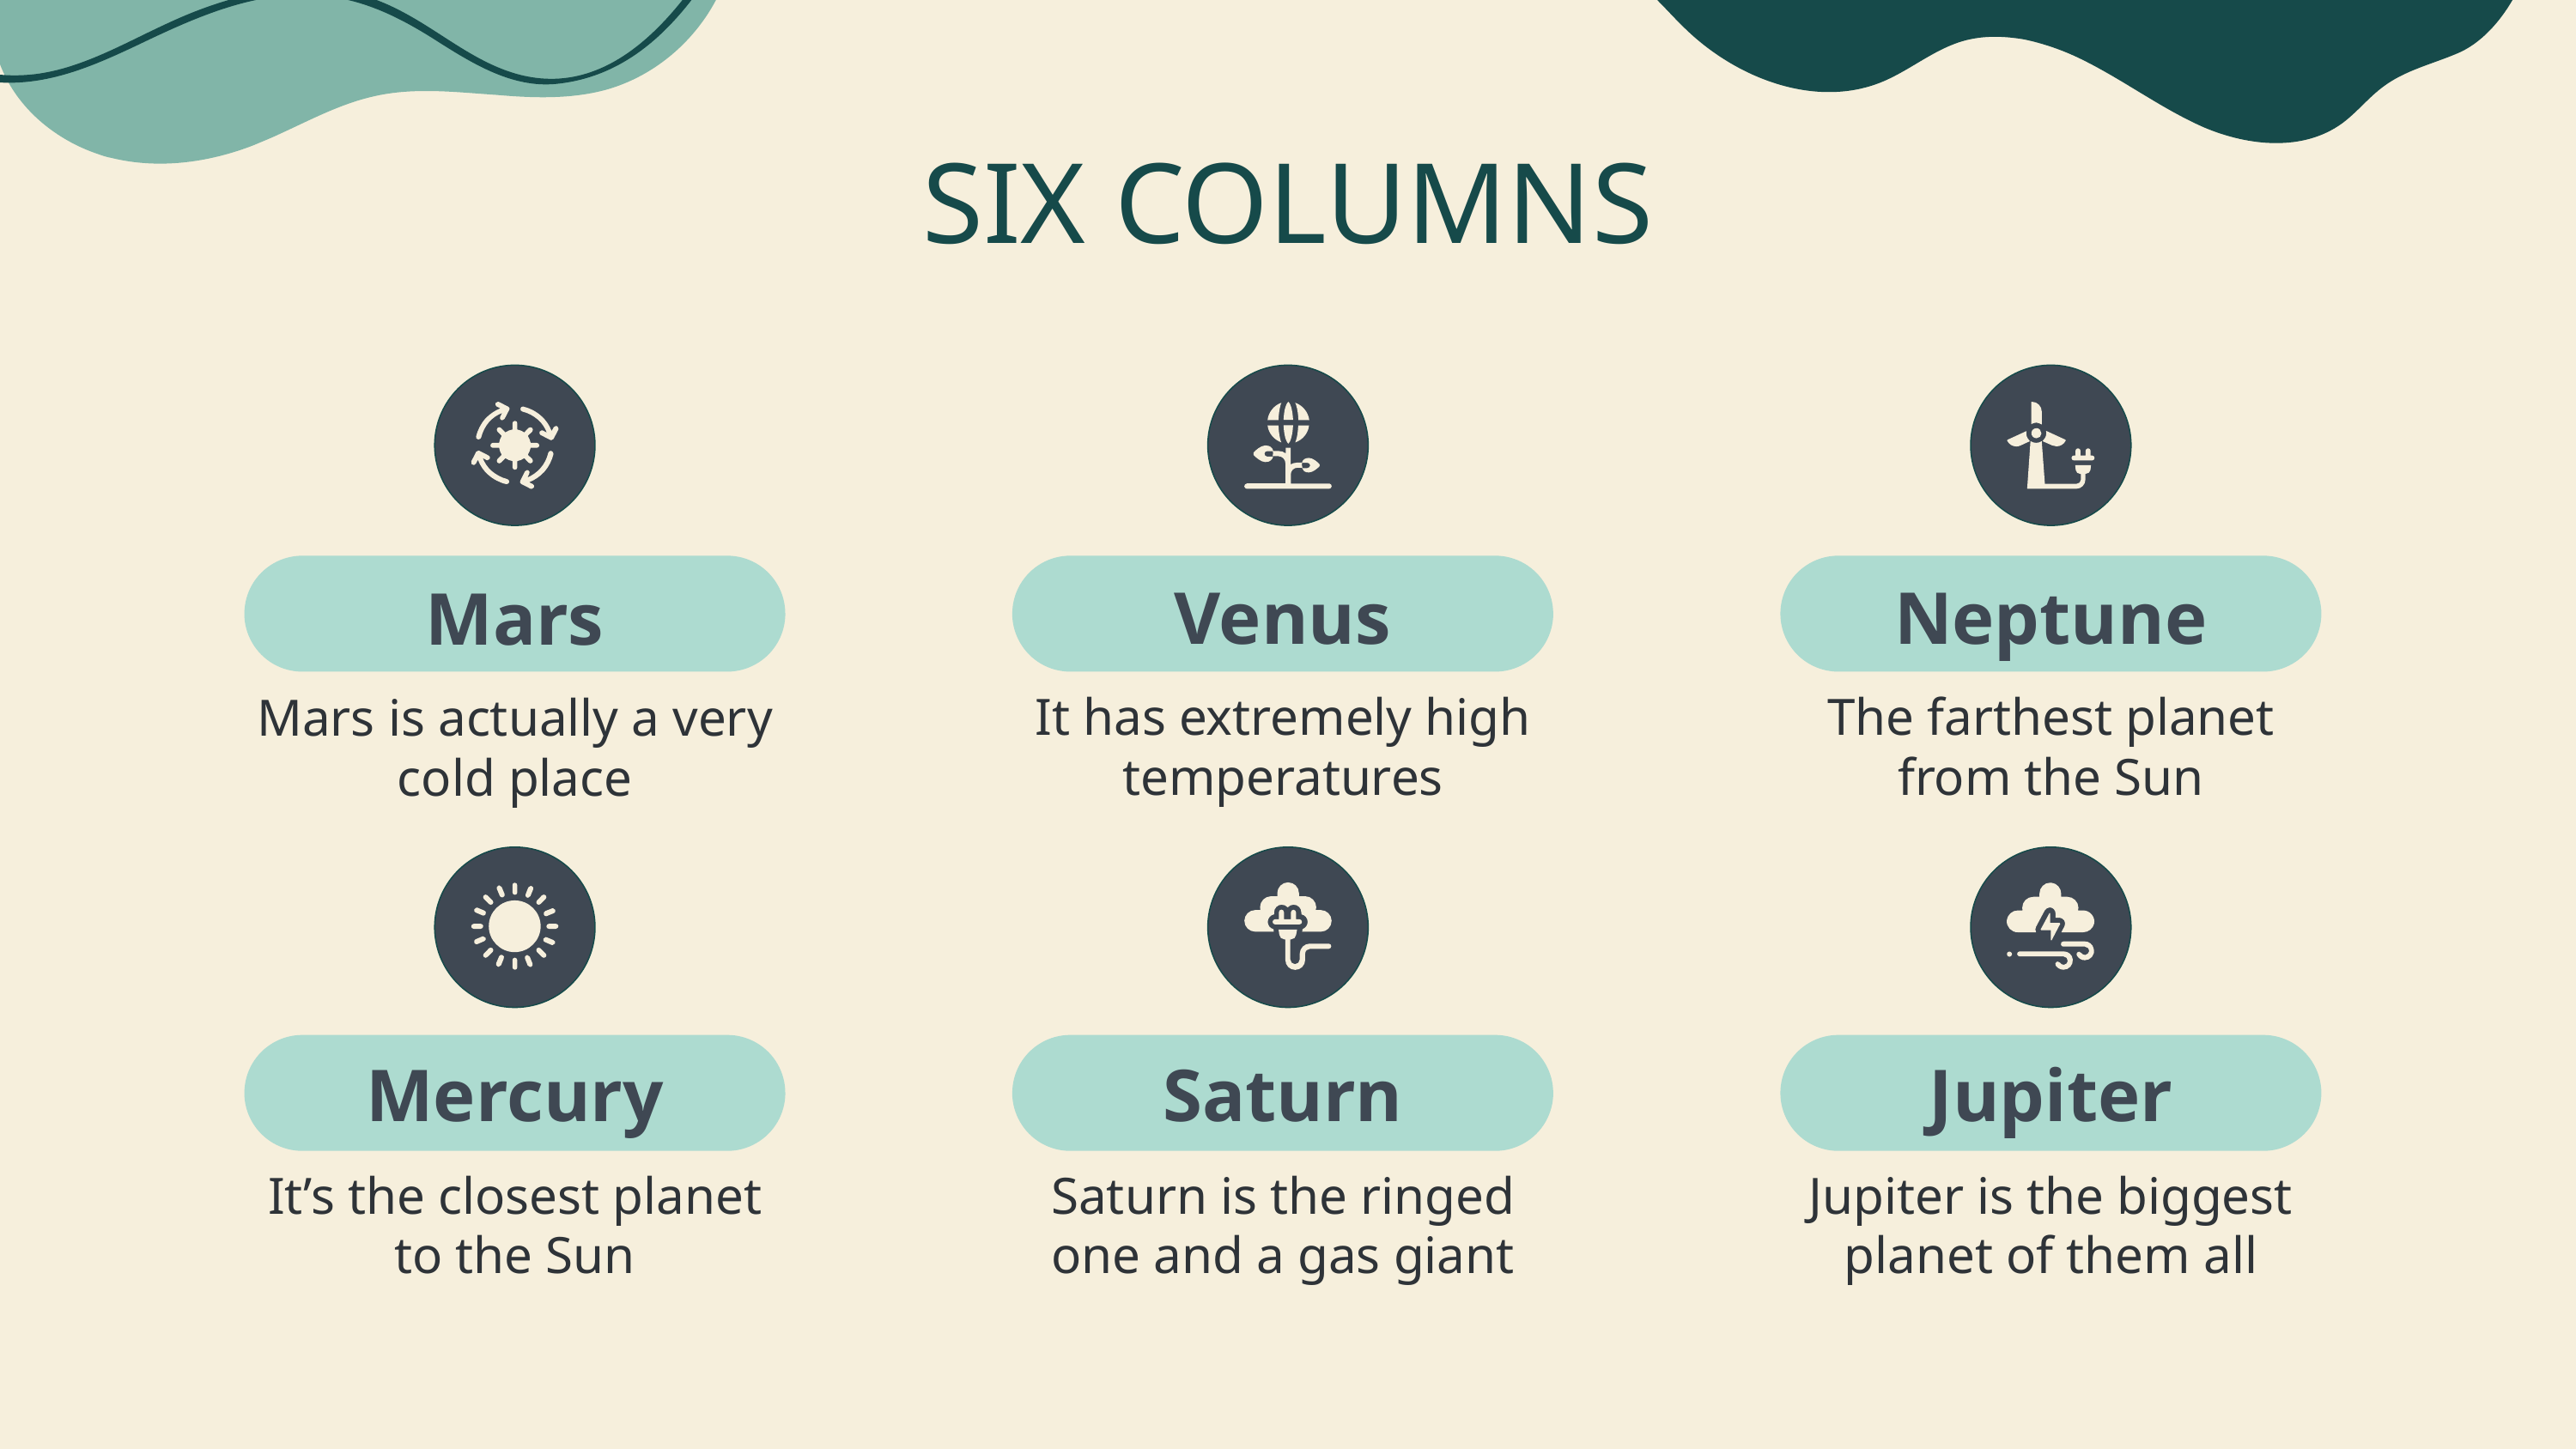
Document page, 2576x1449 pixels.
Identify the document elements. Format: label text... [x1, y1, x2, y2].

subtitle Jupiter is the biggest planet of them all [1780, 1163, 2322, 1293]
subtitle Saturn is the ringed one and a gas giant [1012, 1163, 1553, 1293]
subtitle Mercury [244, 1034, 786, 1151]
subtitle It has extremely high temperatures [1012, 685, 1553, 814]
subtitle Saturn [1012, 1034, 1553, 1151]
text_box [1971, 846, 2131, 1008]
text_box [471, 401, 559, 489]
subtitle The farthest planet from the Sun [1780, 685, 2322, 814]
text_box [434, 365, 595, 526]
subtitle Neptune [1780, 557, 2322, 674]
text_box [1207, 846, 1369, 1008]
text_box [434, 846, 595, 1008]
subtitle Jupiter [1780, 1034, 2322, 1151]
text_box [1207, 365, 1369, 526]
text_box [283, 555, 746, 559]
title SIX COLUMNS [201, 132, 2375, 260]
subtitle Venus [1012, 557, 1553, 674]
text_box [1243, 882, 1332, 971]
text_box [471, 882, 559, 970]
subtitle Mars [244, 559, 786, 676]
subtitle It’s the closest planet to the Sun [244, 1163, 786, 1292]
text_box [2006, 882, 2096, 970]
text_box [2007, 401, 2095, 489]
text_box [1243, 401, 1333, 489]
subtitle Mars is actually a very cold place [244, 685, 786, 813]
text_box [1971, 365, 2131, 526]
